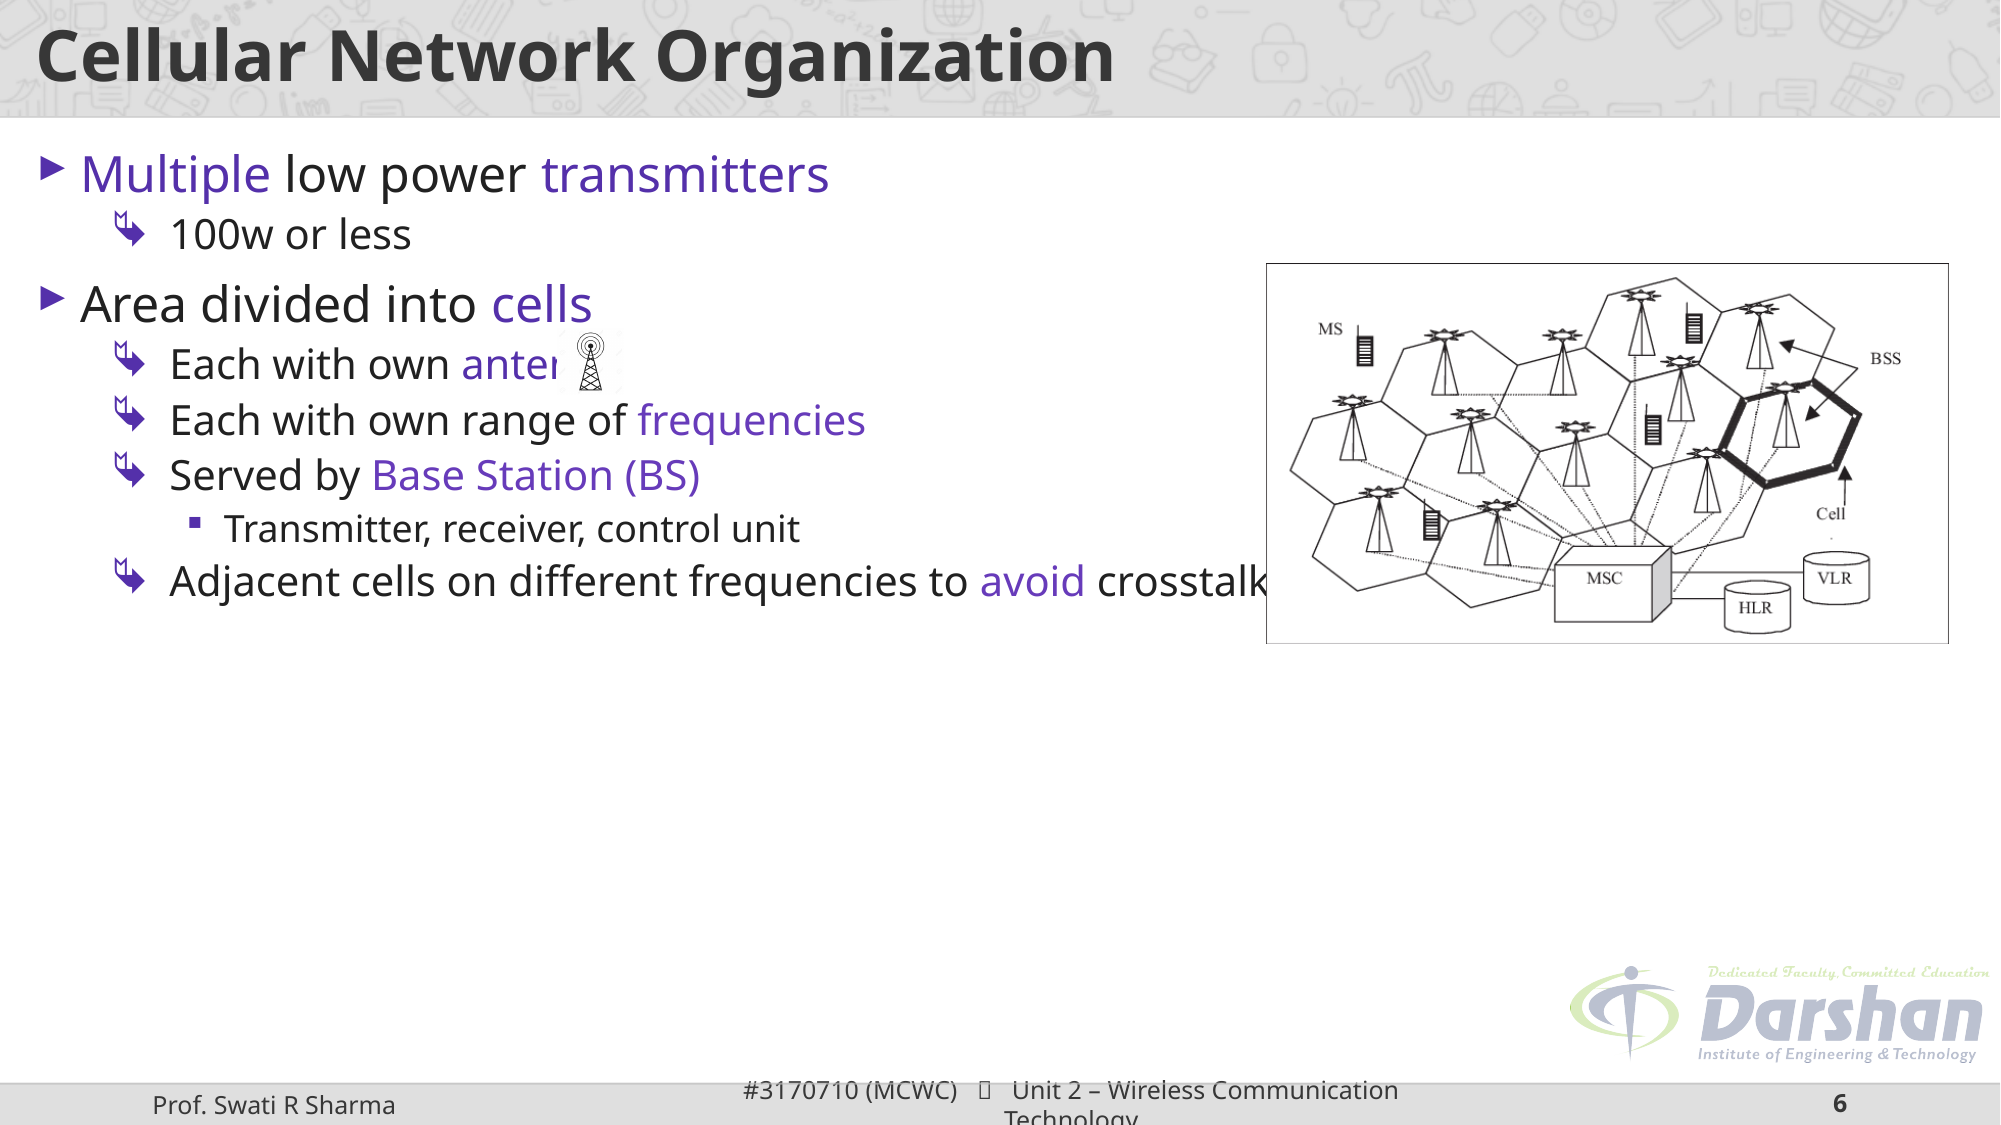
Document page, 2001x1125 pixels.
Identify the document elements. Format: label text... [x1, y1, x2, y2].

title Cellular Network Organization [0, 0, 2000, 117]
list Multiple low power transmitters 100w or less Area divided into cells Each with own antenna Each with own range of frequencies Served by Base Station (BS) Transmitter, receiver, control unit Adjacent cells on different frequencies to avoid crosstalk [21, 141, 1407, 1059]
picture [1265, 263, 1949, 644]
picture [556, 328, 624, 395]
